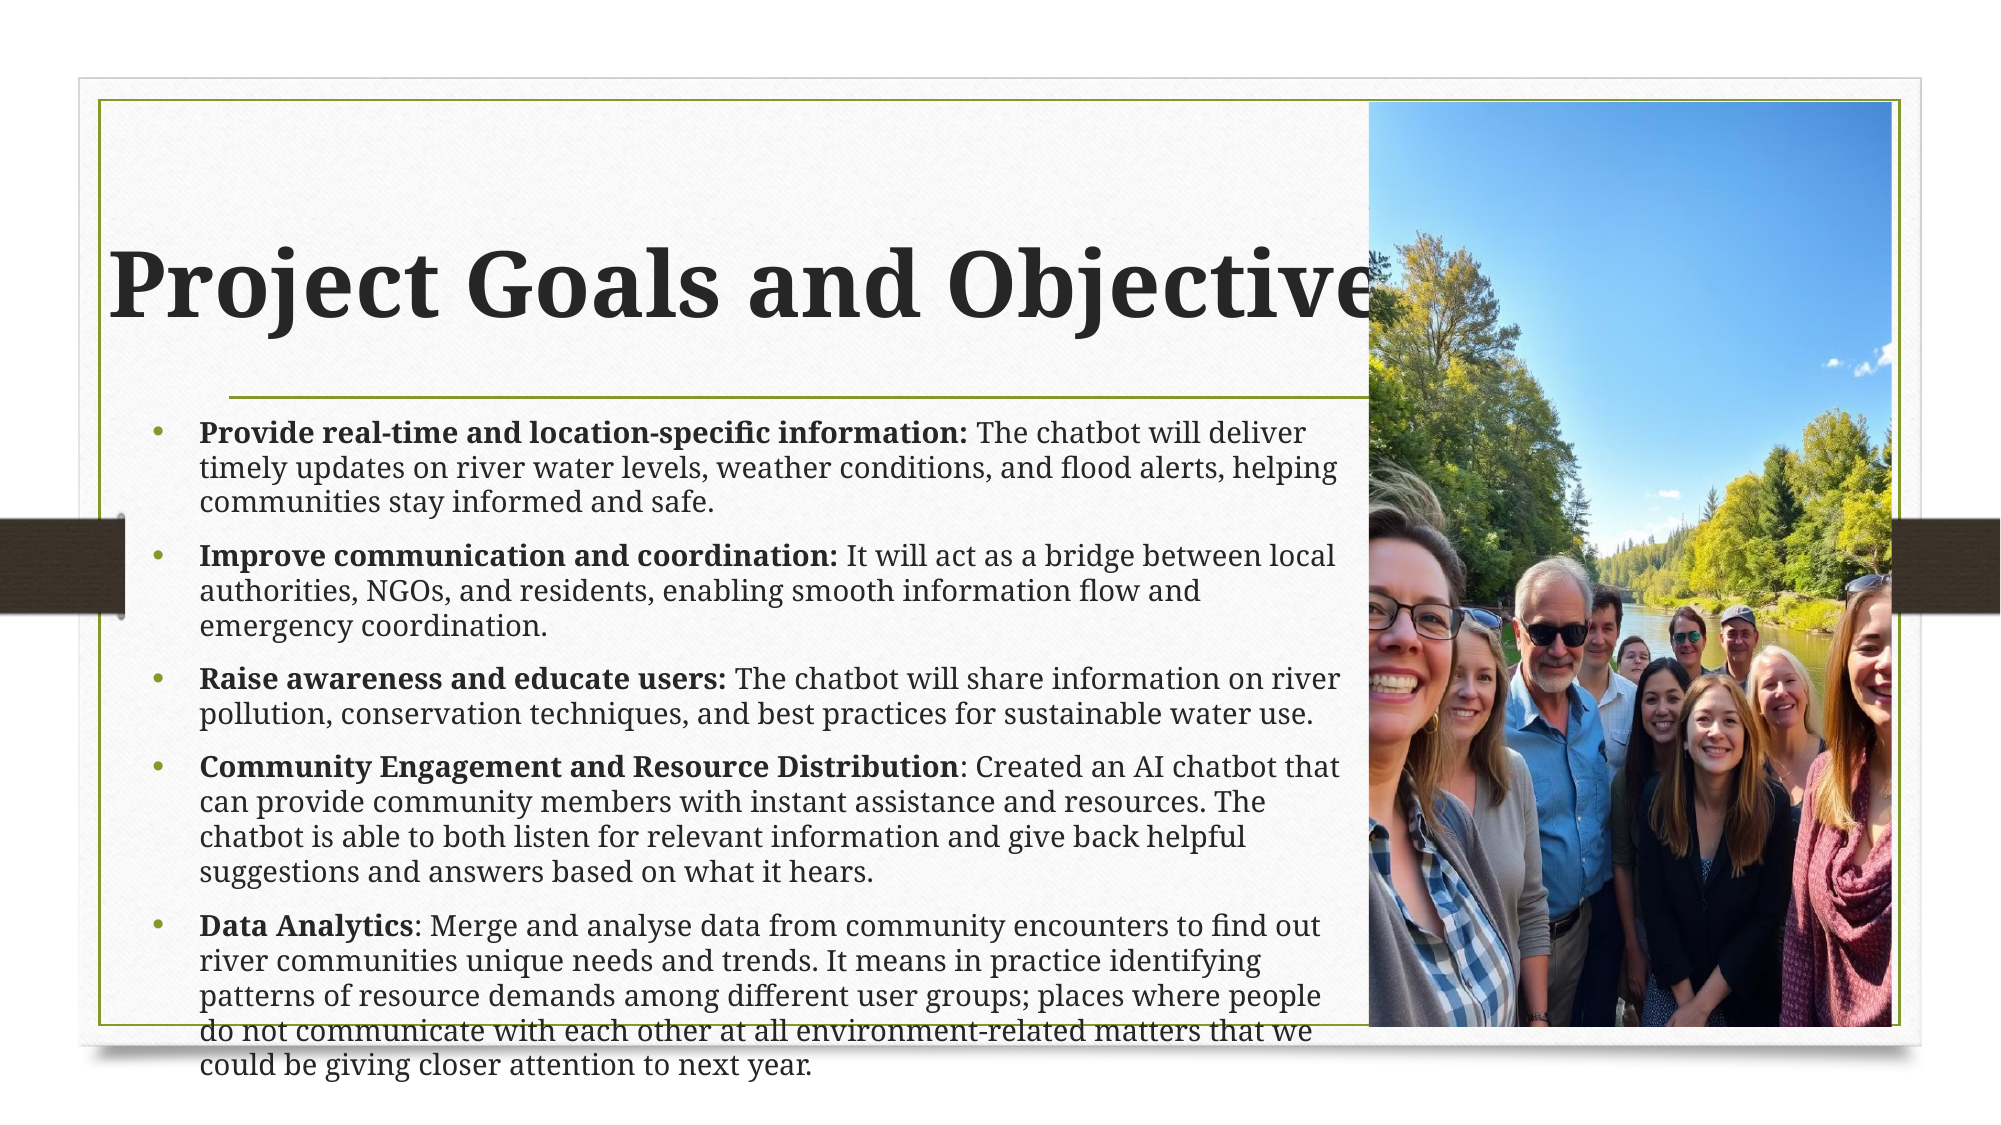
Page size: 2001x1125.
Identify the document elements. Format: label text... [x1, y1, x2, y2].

text_box [1368, 102, 1892, 1027]
title Project Goals and Objectives [0, 174, 1368, 388]
picture [0, 0, 2001, 1125]
list Provide real-time and location-specific information: The chatbot will deliver timely updates on river water levels, weather conditions, and flood alerts, helping communities stay informed and safe. Improve communication and coordination: It will act as a bridge between local authorities, NGOs, and residents, enabling smooth information flow and emergency coordination. Raise awareness and educate users: The chatbot will share information on river pollution, conservation techniques, and best practices for sustainable water use. Community Engagement and Resource Distribution: Created an AI chatbot that can provide community members with instant assistance and resources. The chatbot is able to both listen for relevant information and give back helpful suggestions and answers based on what it hears. Data Analytics: Merge and analyse data from community encounters to find out river communities unique needs and trends. It means in practice identifying patterns of resource demands among different user groups; places where people do not communicate with each other at all environment-related matters that we could be giving closer attention to next year. [137, 406, 1358, 1009]
